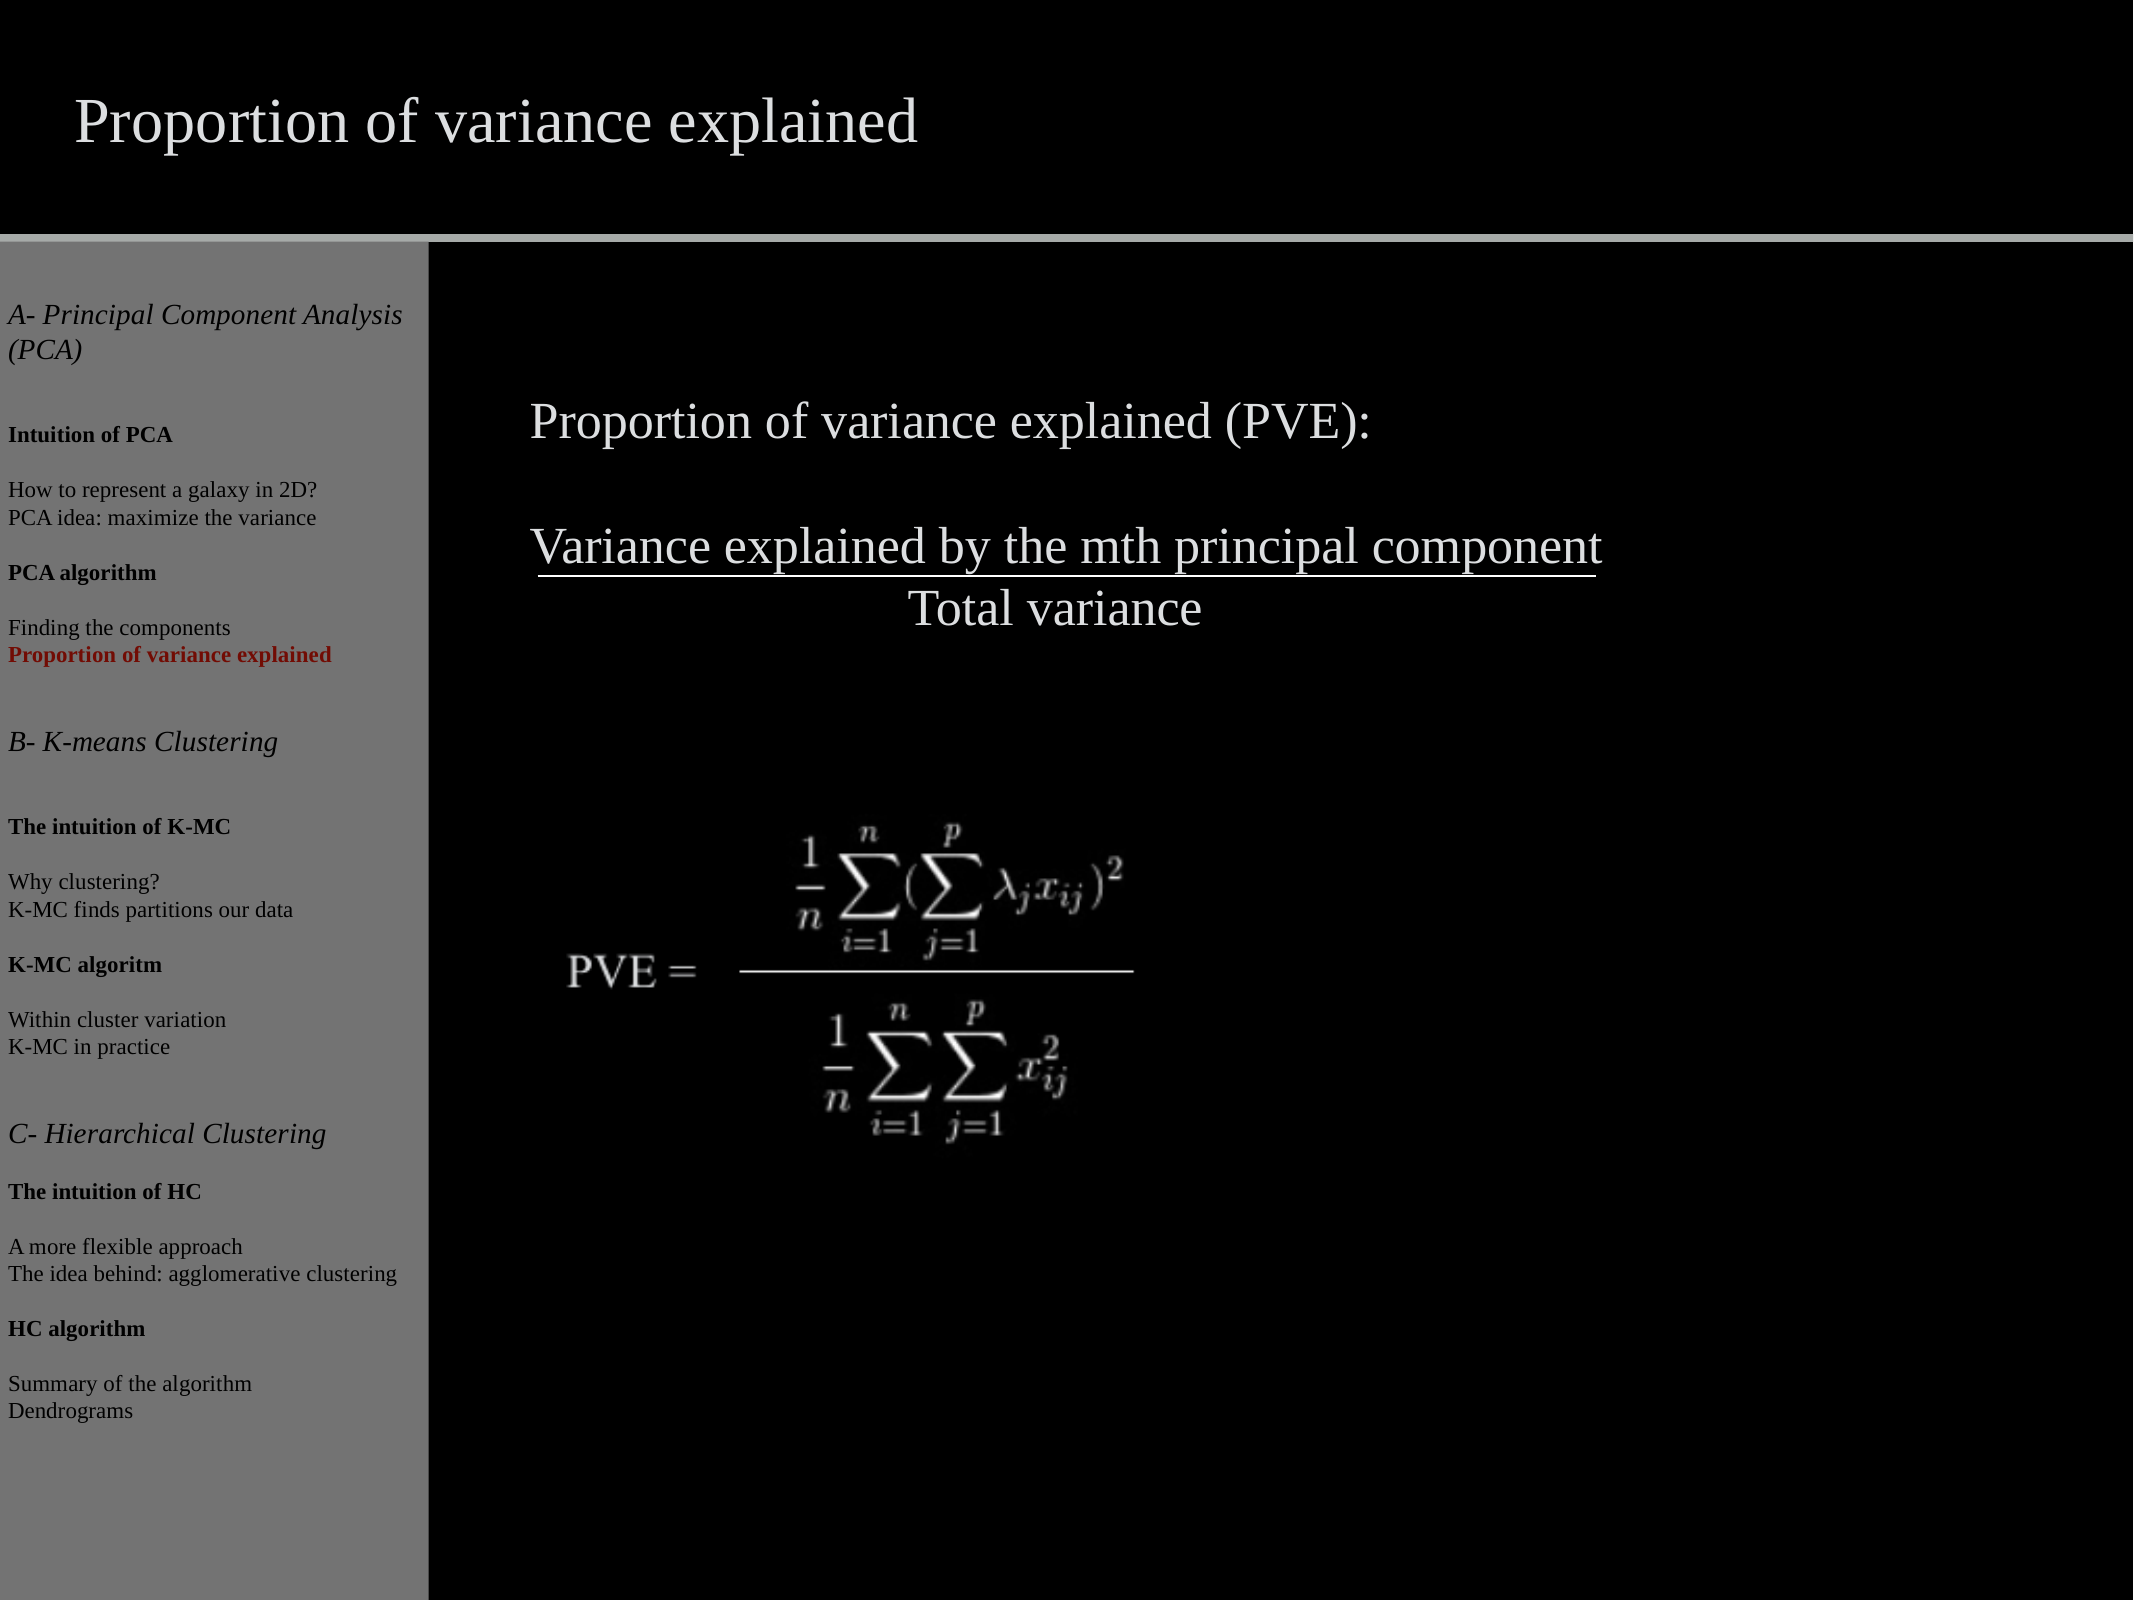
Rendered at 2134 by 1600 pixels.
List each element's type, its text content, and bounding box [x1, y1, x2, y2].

picture [541, 779, 1178, 1235]
text_box Proportion of variance explained (PVE): Variance explained by the mth principal component Total variance [521, 377, 1612, 645]
text_box Proportion of variance explained [0, 0, 2134, 239]
title A- Principal Component Analysis (PCA) Intuition of PCA How to represent a galaxy in 2D? PCA idea: maximize the variance PCA algorithm Finding the components Proportion of variance explained B- K-means Clustering The intuition of K-MC Why clustering? K-MC finds partitions our data K-MC algoritm Within cluster variation K-MC in practice C- Hierarchical Clustering The intuition of HC A more flexible approach The idea behind: agglomerative clustering HC algorithm Summary of the algorithm Dendrograms [0, 241, 430, 1600]
